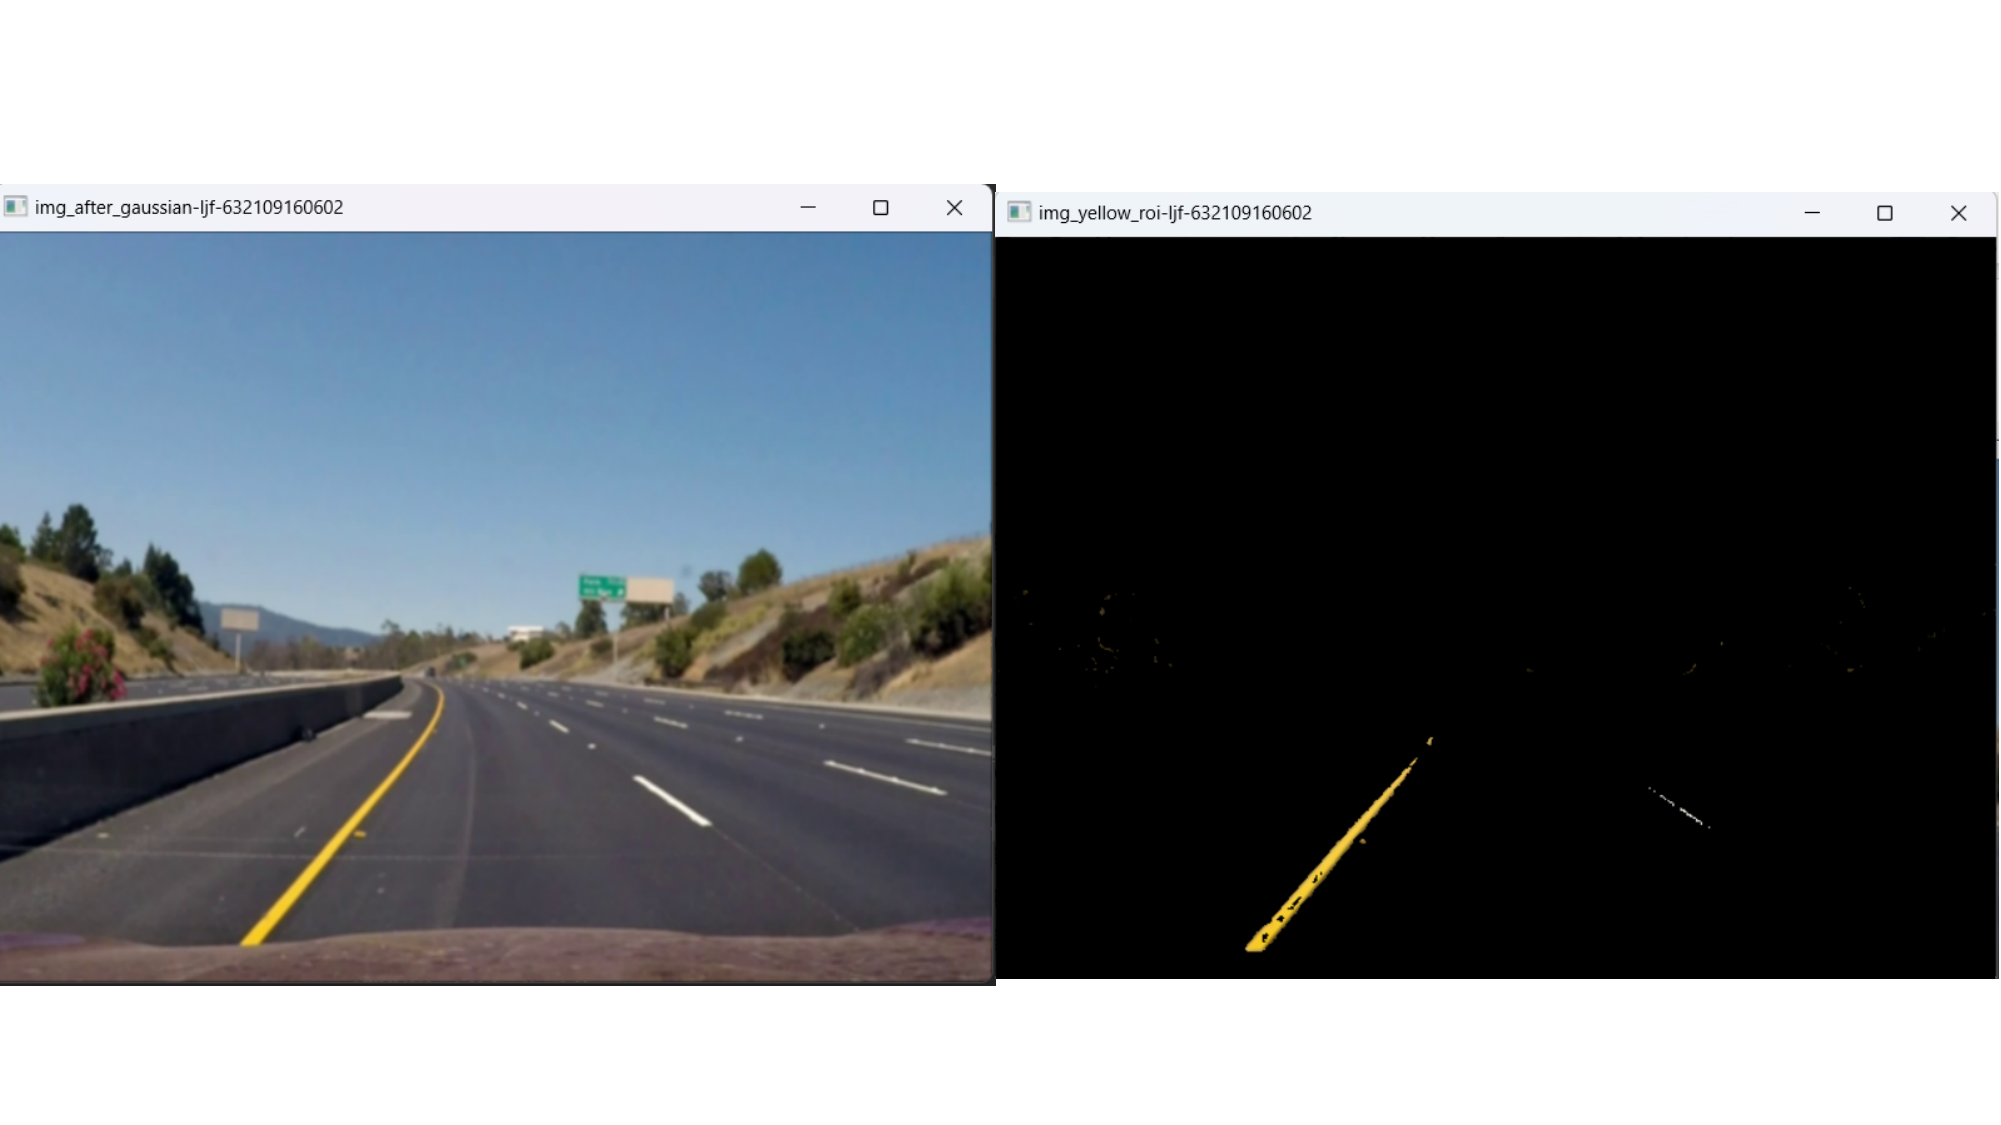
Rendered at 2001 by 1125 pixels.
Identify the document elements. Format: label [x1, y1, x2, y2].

picture [0, 184, 1999, 986]
